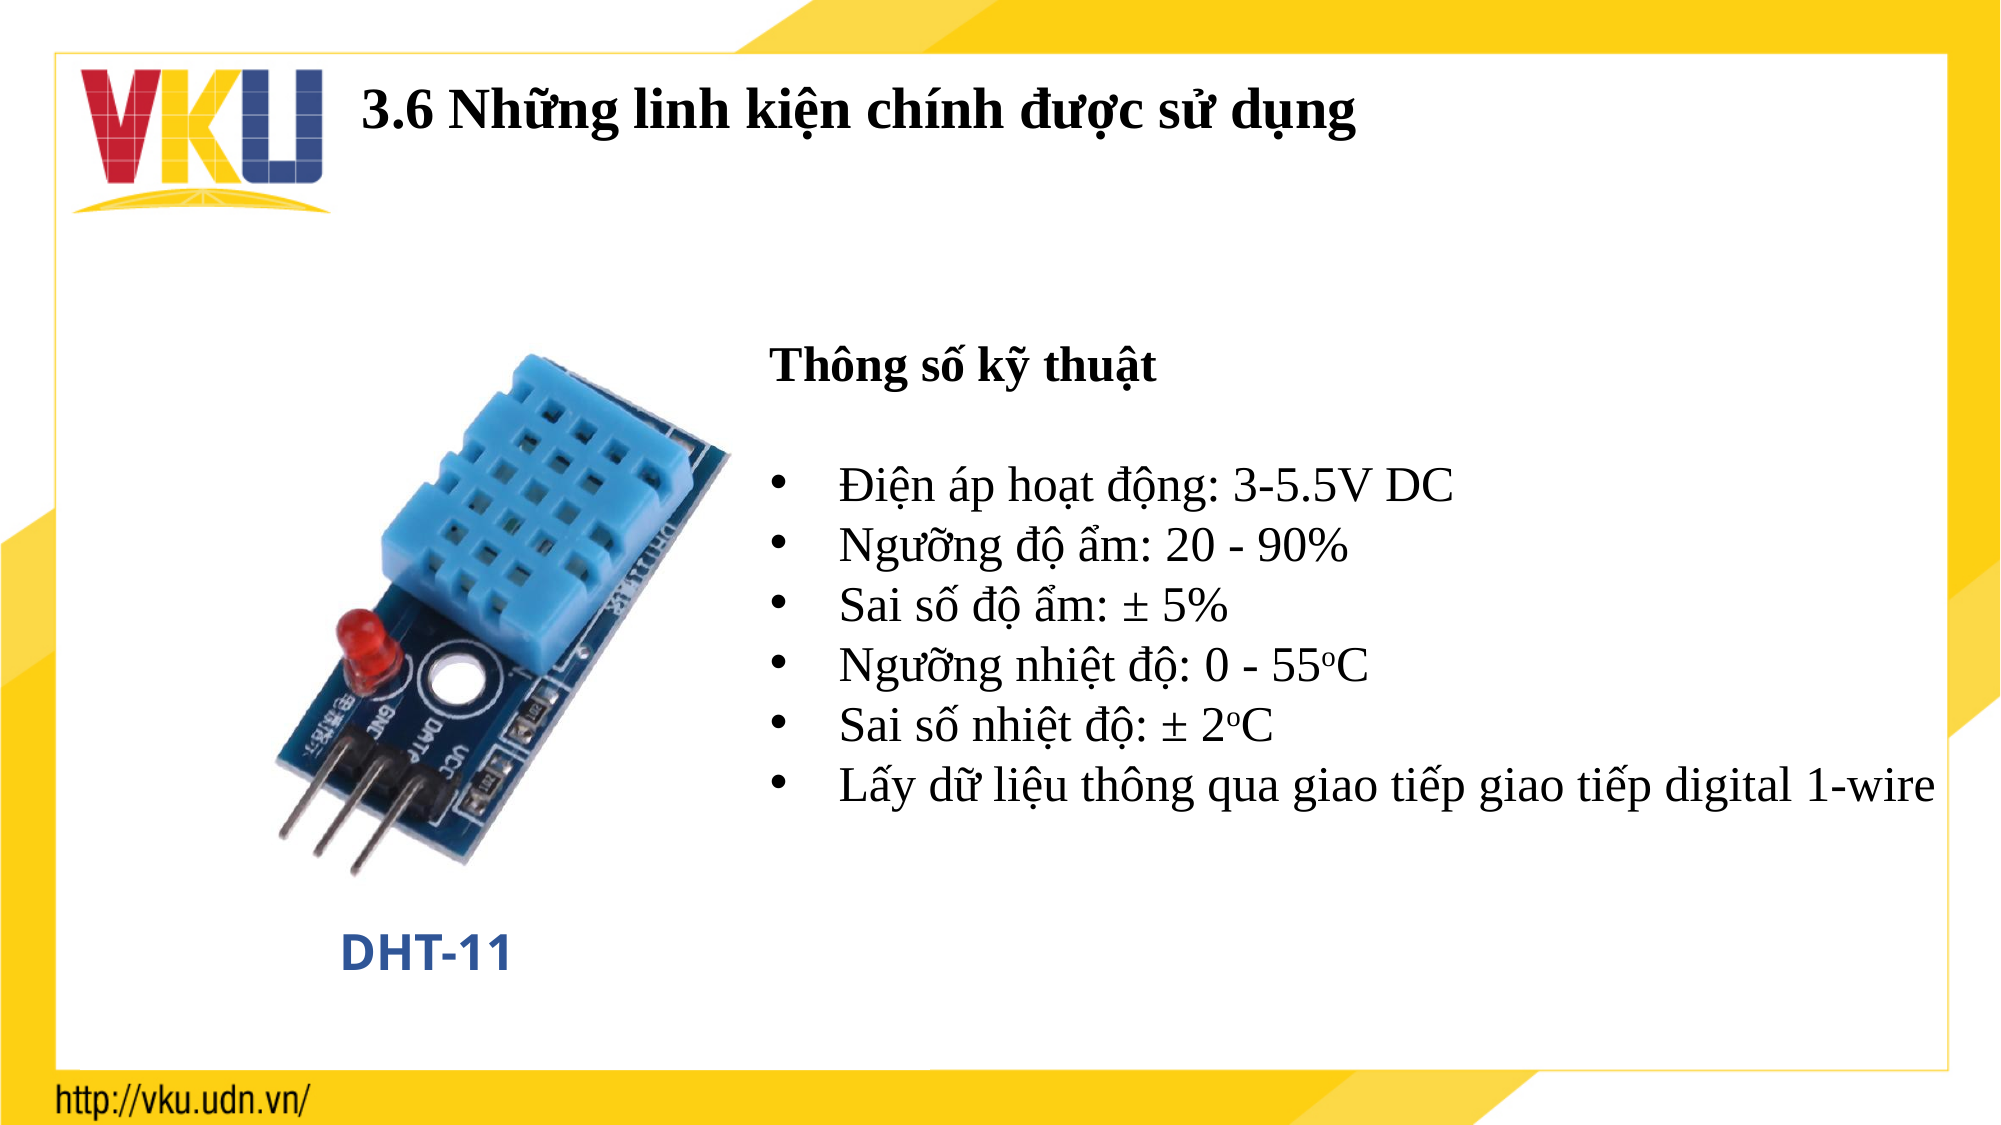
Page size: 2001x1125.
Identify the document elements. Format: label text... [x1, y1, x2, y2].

text_box Thông số kỹ thuật Điện áp hoạt động: 3-5.5V DC Ngưỡng độ ẩm: 20 - 90% Sai số độ ẩm: ± 5% Ngưỡng nhiệt độ: 0 - 55oC Sai số nhiệt độ: ± 2oC Lấy dữ liệu thông qua giao tiếp giao tiếp digital 1-wire [930, 324, 2000, 819]
text_box 3.6 Những linh kiện chính được sử dụng [359, 68, 1770, 141]
picture [0, 0, 2001, 1125]
